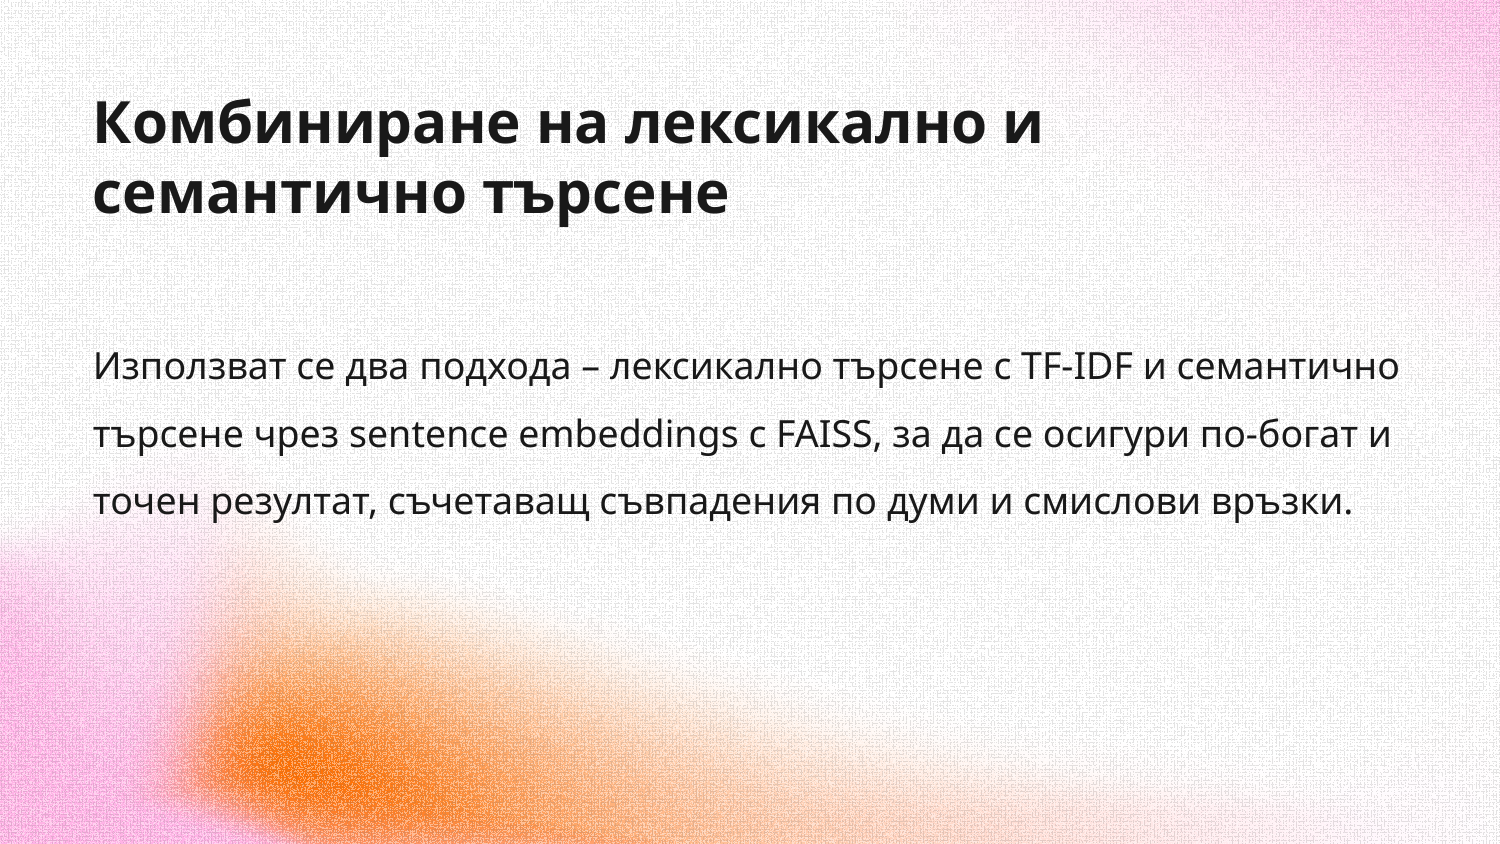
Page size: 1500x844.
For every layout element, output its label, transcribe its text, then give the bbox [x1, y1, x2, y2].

picture [0, 0, 1500, 844]
text_box Комбиниране на лексикално и семантично търсене [78, 78, 1422, 235]
text_box Използват се два подхода – лексикално търсене с TF-IDF и семантично търсене чрез sentence embeddings с FAISS, за да се осигури по-богат и точен резултат, съчетаващ съвпадения по думи и смислови връзки. [78, 312, 1422, 766]
